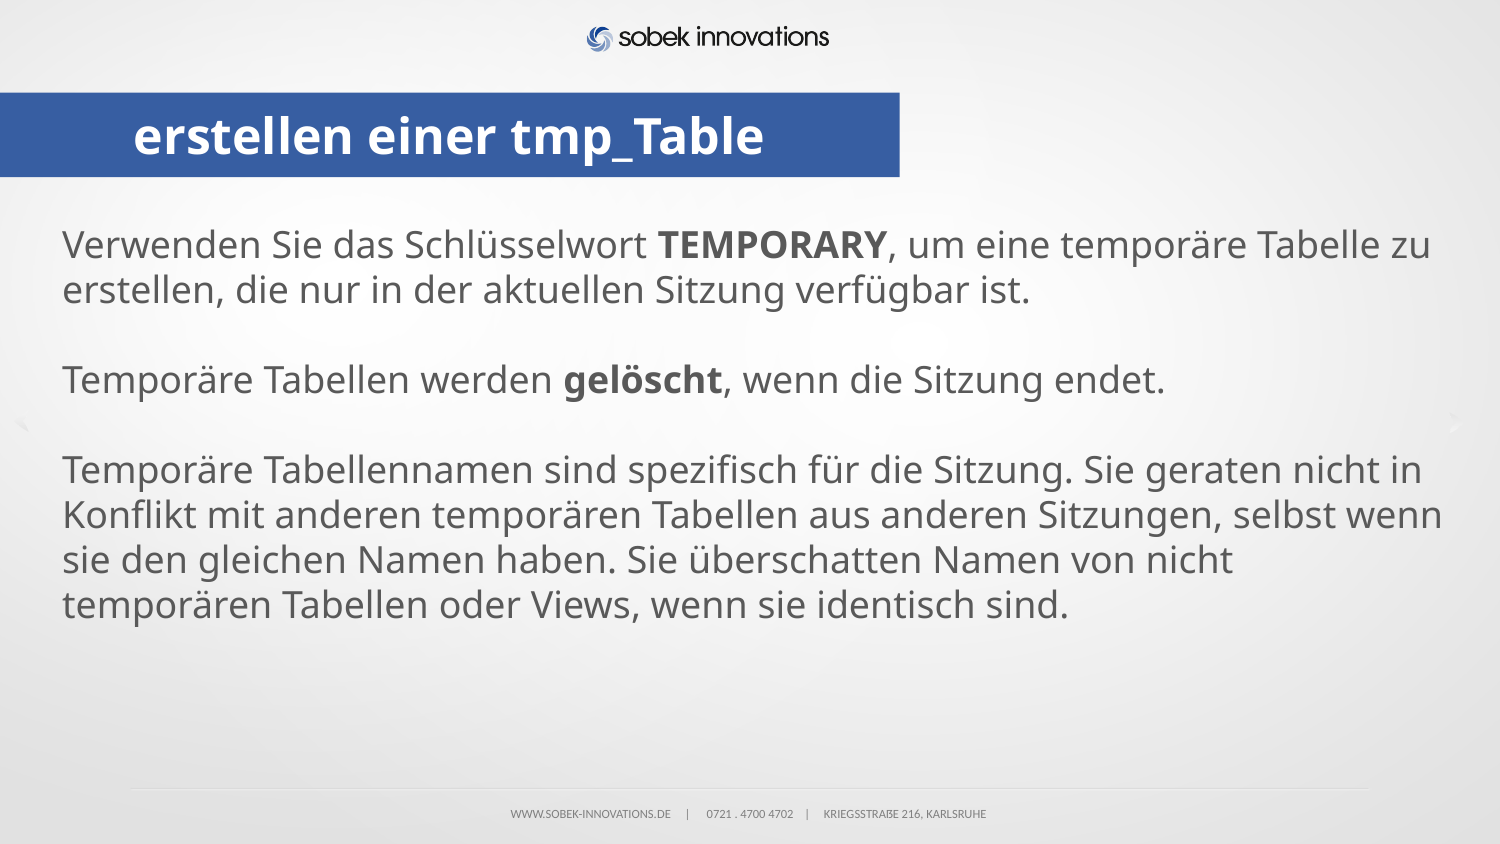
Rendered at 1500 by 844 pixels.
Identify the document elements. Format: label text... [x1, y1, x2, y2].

list Verwenden Sie das Schlüsselwort TEMPORARY, um eine temporäre Tabelle zu erstellen, die nur in der aktuellen Sitzung verfügbar ist. Temporäre Tabellen werden gelöscht, wenn die Sitzung endet. Temporäre Tabellennamen sind spezifisch für die Sitzung. Sie geraten nicht in Konflikt mit anderen temporären Tabellen aus anderen Sitzungen, selbst wenn sie den gleichen Namen haben. Sie überschatten Namen von nicht temporären Tabellen oder Views, wenn sie identisch sind. [62, 221, 1449, 783]
picture [0, 0, 1500, 844]
title erstellen einer tmp_Table [0, 92, 900, 178]
